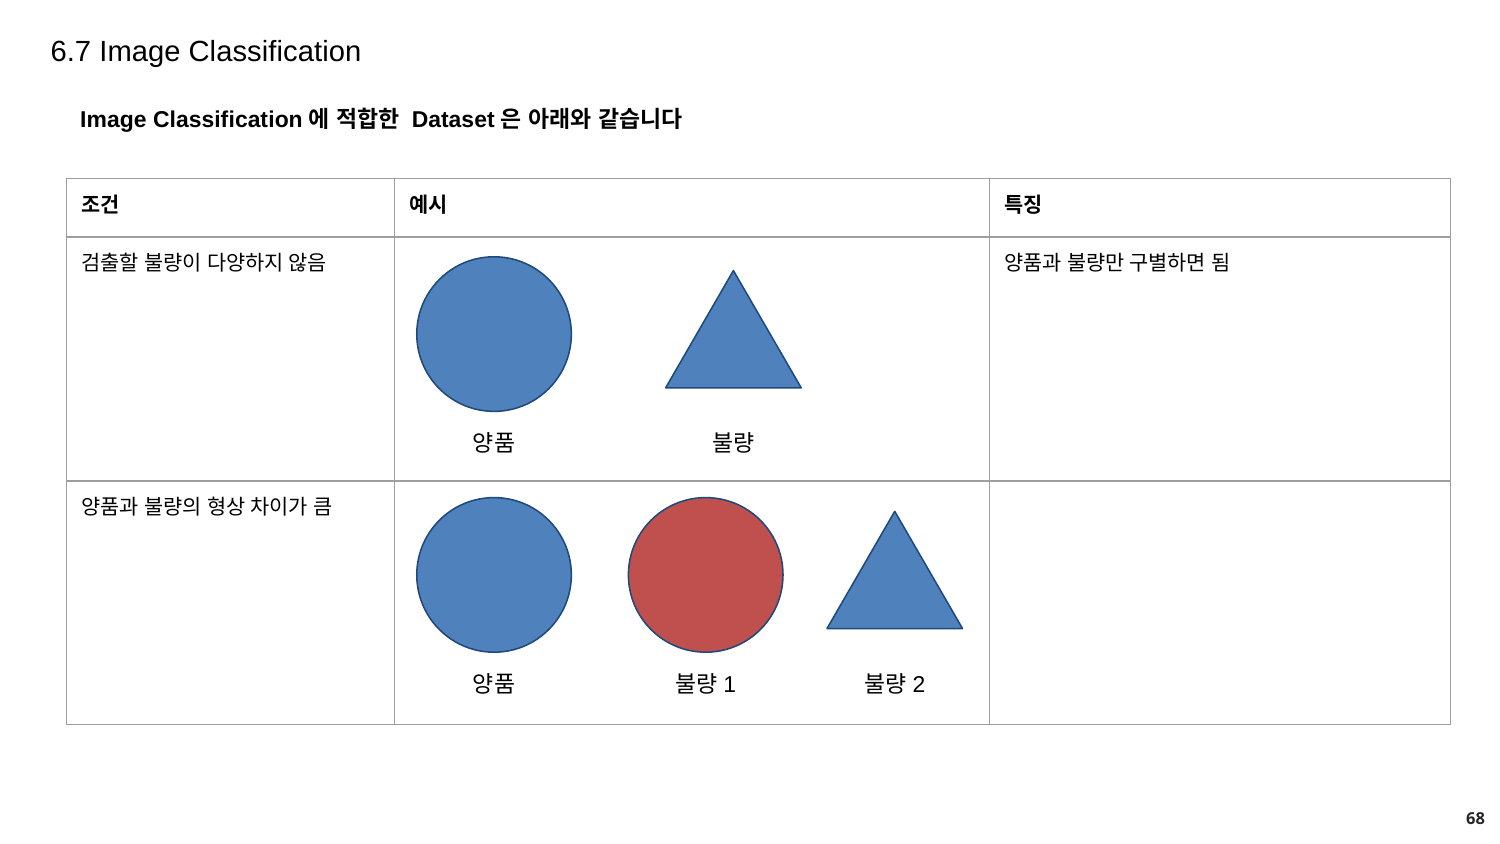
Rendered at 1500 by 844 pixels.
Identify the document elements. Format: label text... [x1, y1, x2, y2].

slide_number 68 [1162, 796, 1500, 842]
table_cell 양품과 불량의 형상 차이가 큼 [67, 482, 394, 724]
text_box Image Classification에 적합한 Dataset은 아래와 같습니다 [65, 97, 1410, 140]
table_cell [395, 238, 989, 480]
text_box 양품 [439, 421, 549, 464]
text_box [665, 270, 802, 388]
table_cell 양품과 불량만 구별하면 됨 [990, 238, 1450, 480]
text_box [827, 511, 963, 629]
table_header 조건 [67, 179, 394, 236]
table_cell 검출할 불량이 다양하지 않음 [67, 238, 394, 480]
text_box 불량1 [651, 662, 761, 705]
text_box [628, 497, 784, 653]
text_box [416, 256, 572, 412]
text_box 불량 [678, 421, 789, 464]
text_box 불량2 [840, 662, 950, 705]
text_box [416, 497, 572, 653]
table_cell [395, 482, 989, 724]
text_box 양품 [439, 662, 549, 705]
table_header 특징 [990, 179, 1450, 236]
table_header 예시 [395, 179, 989, 236]
table_cell [990, 482, 1450, 724]
text_box 6.7 Image Classification [35, 7, 1340, 76]
